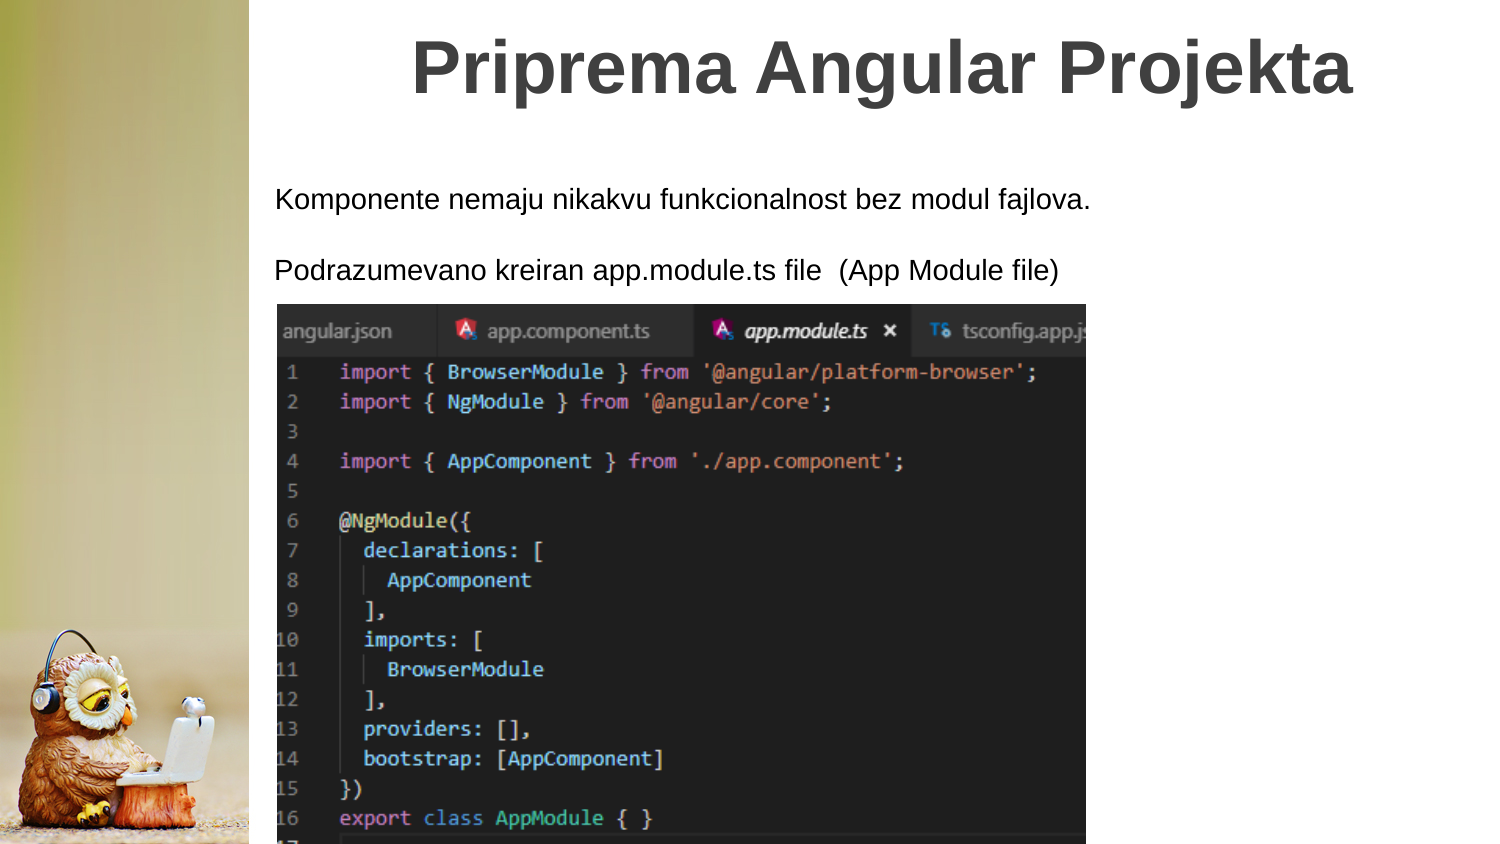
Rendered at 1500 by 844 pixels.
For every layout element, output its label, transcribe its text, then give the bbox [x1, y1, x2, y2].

text_box Komponente nemaju nikakvu funkcionalnost bez modul fajlova. [259, 172, 1442, 223]
picture [0, 0, 1500, 844]
text_box Podrazumevano kreiran app.module.ts file (App Module file) [259, 244, 1441, 294]
title Priprema Angular Projekta [265, 0, 1500, 127]
